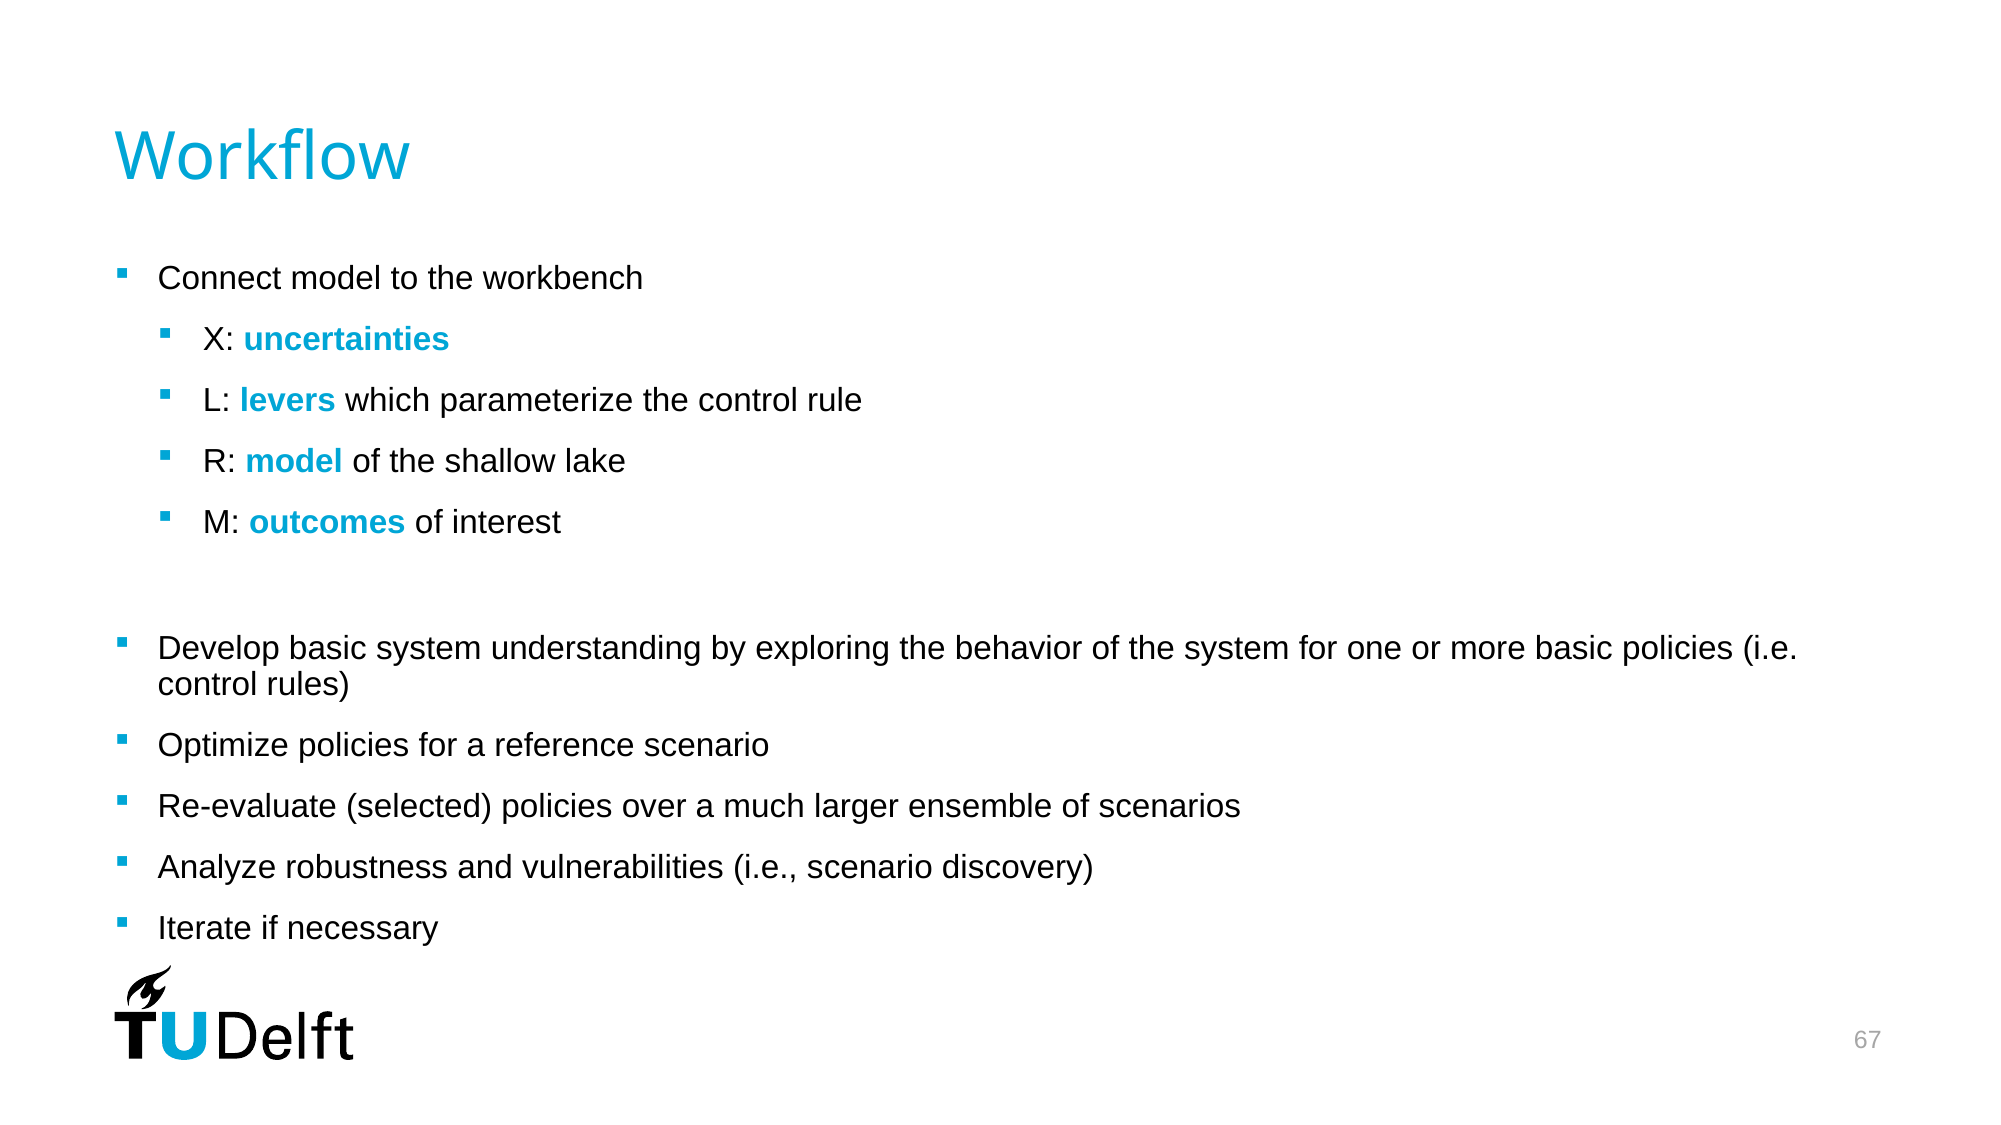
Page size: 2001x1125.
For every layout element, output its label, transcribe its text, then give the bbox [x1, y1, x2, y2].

slide_number 67 [1810, 1008, 1882, 1069]
title Workflow [114, 121, 1883, 203]
list Connect model to the workbench X: uncertainties L: levers which parameterize the control rule R: model of the shallow lake M: outcomes of interest Develop basic system understanding by exploring the behavior of the system for one or more basic policies (i.e. control rules) Optimize policies for a reference scenario Re-evaluate (selected) policies over a much larger ensemble of scenarios Analyze robustness and vulnerabilities (i.e., scenario discovery) Iterate if necessary [114, 261, 1882, 976]
